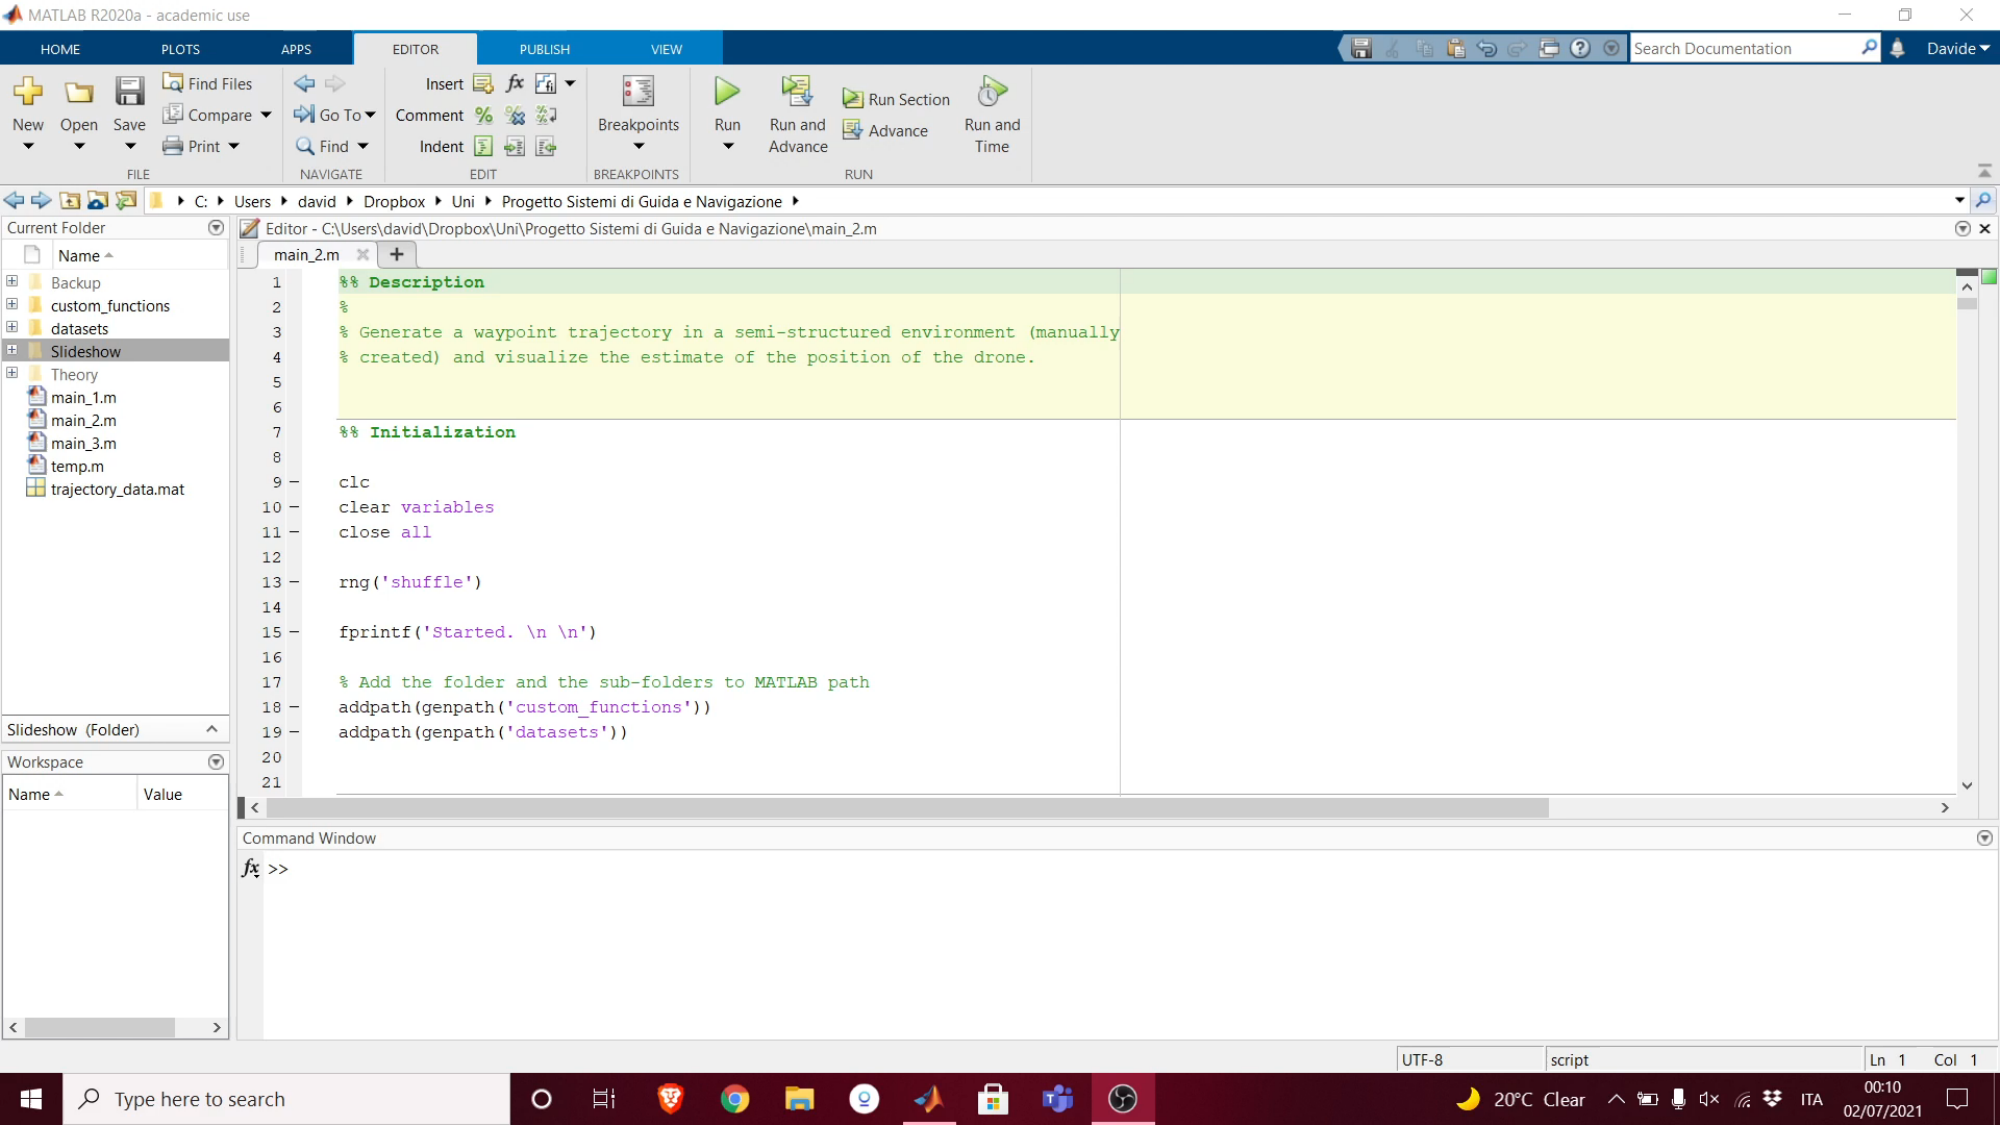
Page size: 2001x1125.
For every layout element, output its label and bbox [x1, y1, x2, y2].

text_box [0, 0, 2000, 1125]
